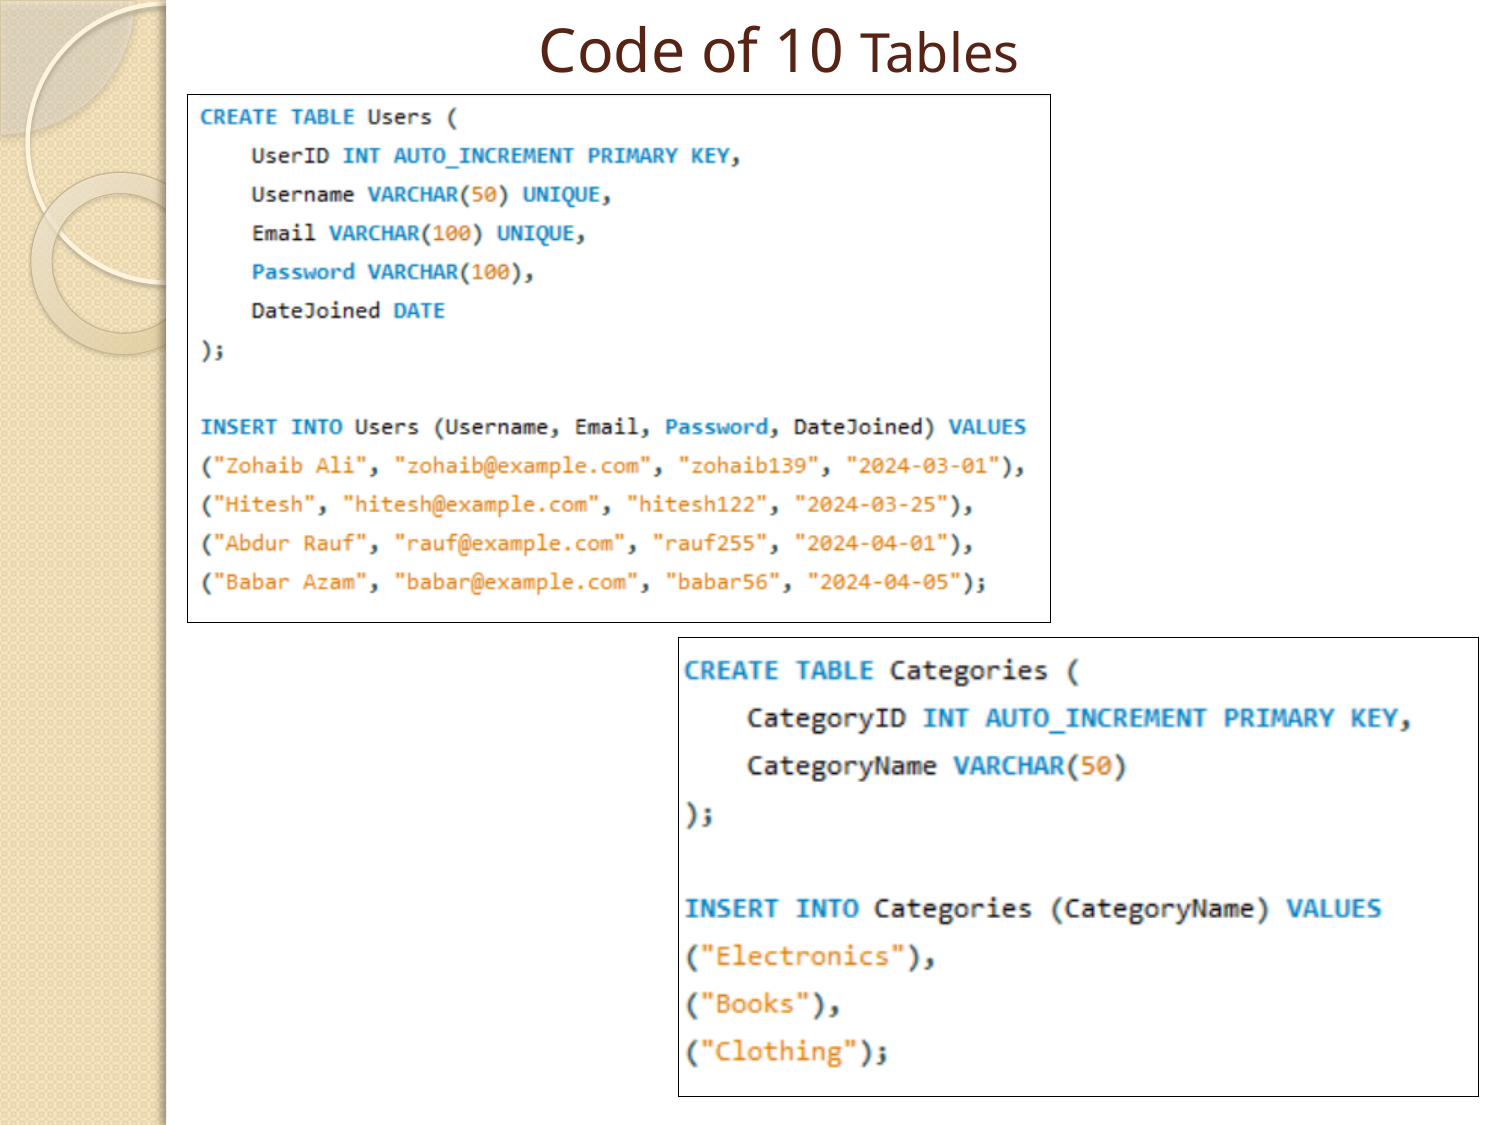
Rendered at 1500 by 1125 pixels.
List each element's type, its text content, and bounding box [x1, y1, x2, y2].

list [187, 94, 1052, 623]
picture [677, 637, 1479, 1097]
title Code of 10 Tables [524, 3, 1051, 92]
